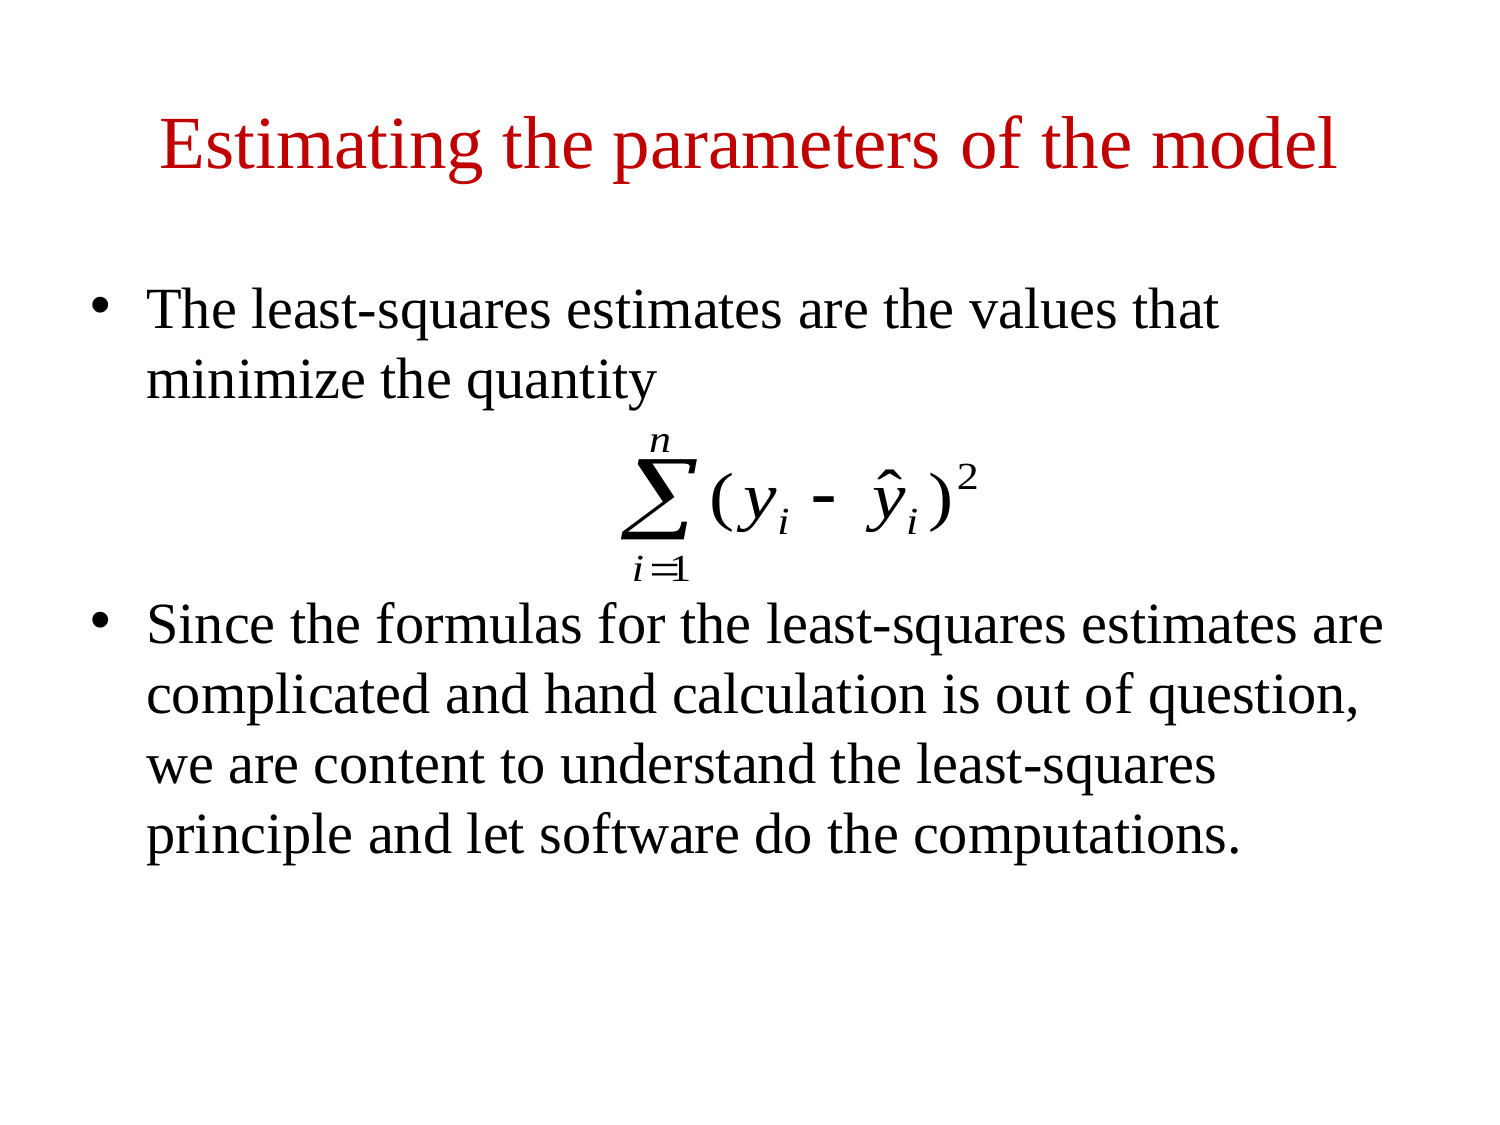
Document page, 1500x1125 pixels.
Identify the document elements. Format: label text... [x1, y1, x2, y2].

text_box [609, 409, 992, 596]
list The least-squares estimates are the values that minimize the quantity Since the formulas for the least-squares estimates are complicated and hand calculation is out of question, we are content to understand the least-squares principle and let software do the computations. [75, 262, 1425, 1005]
title Estimating the parameters of the model [75, 45, 1425, 233]
